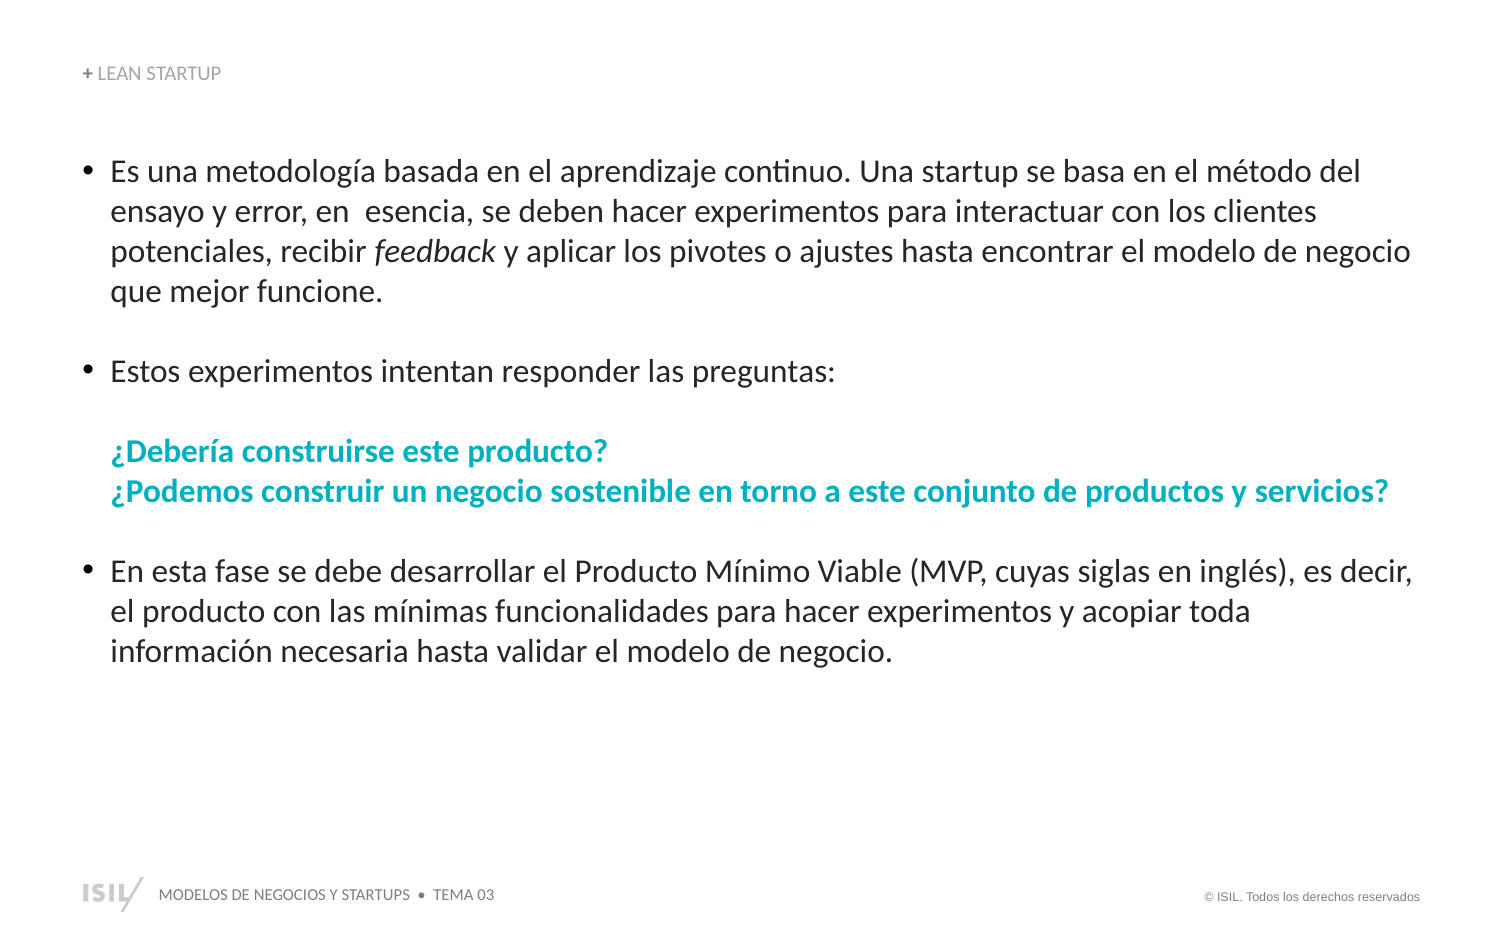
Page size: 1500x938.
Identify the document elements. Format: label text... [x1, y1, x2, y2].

text_box Es una metodología basada en el aprendizaje continuo. Una startup se basa en el método del ensayo y error, en esencia, se deben hacer experimentos para interactuar con los clientes potenciales, recibir feedback y aplicar los pivotes o ajustes hasta encontrar el modelo de negocio que mejor funcione. Estos experimentos intentan responder las preguntas: ¿Debería construirse este producto? ¿Podemos construir un negocio sostenible en torno a este conjunto de productos y servicios? En esta fase se debe desarrollar el Producto Mínimo Viable (MVP, cuyas siglas en inglés), es decir, el producto con las mínimas funcionalidades para hacer experimentos y acopiar toda información necesaria hasta validar el modelo de negocio. [80, 149, 1420, 669]
text_box + LEAN STARTUP [82, 61, 721, 85]
